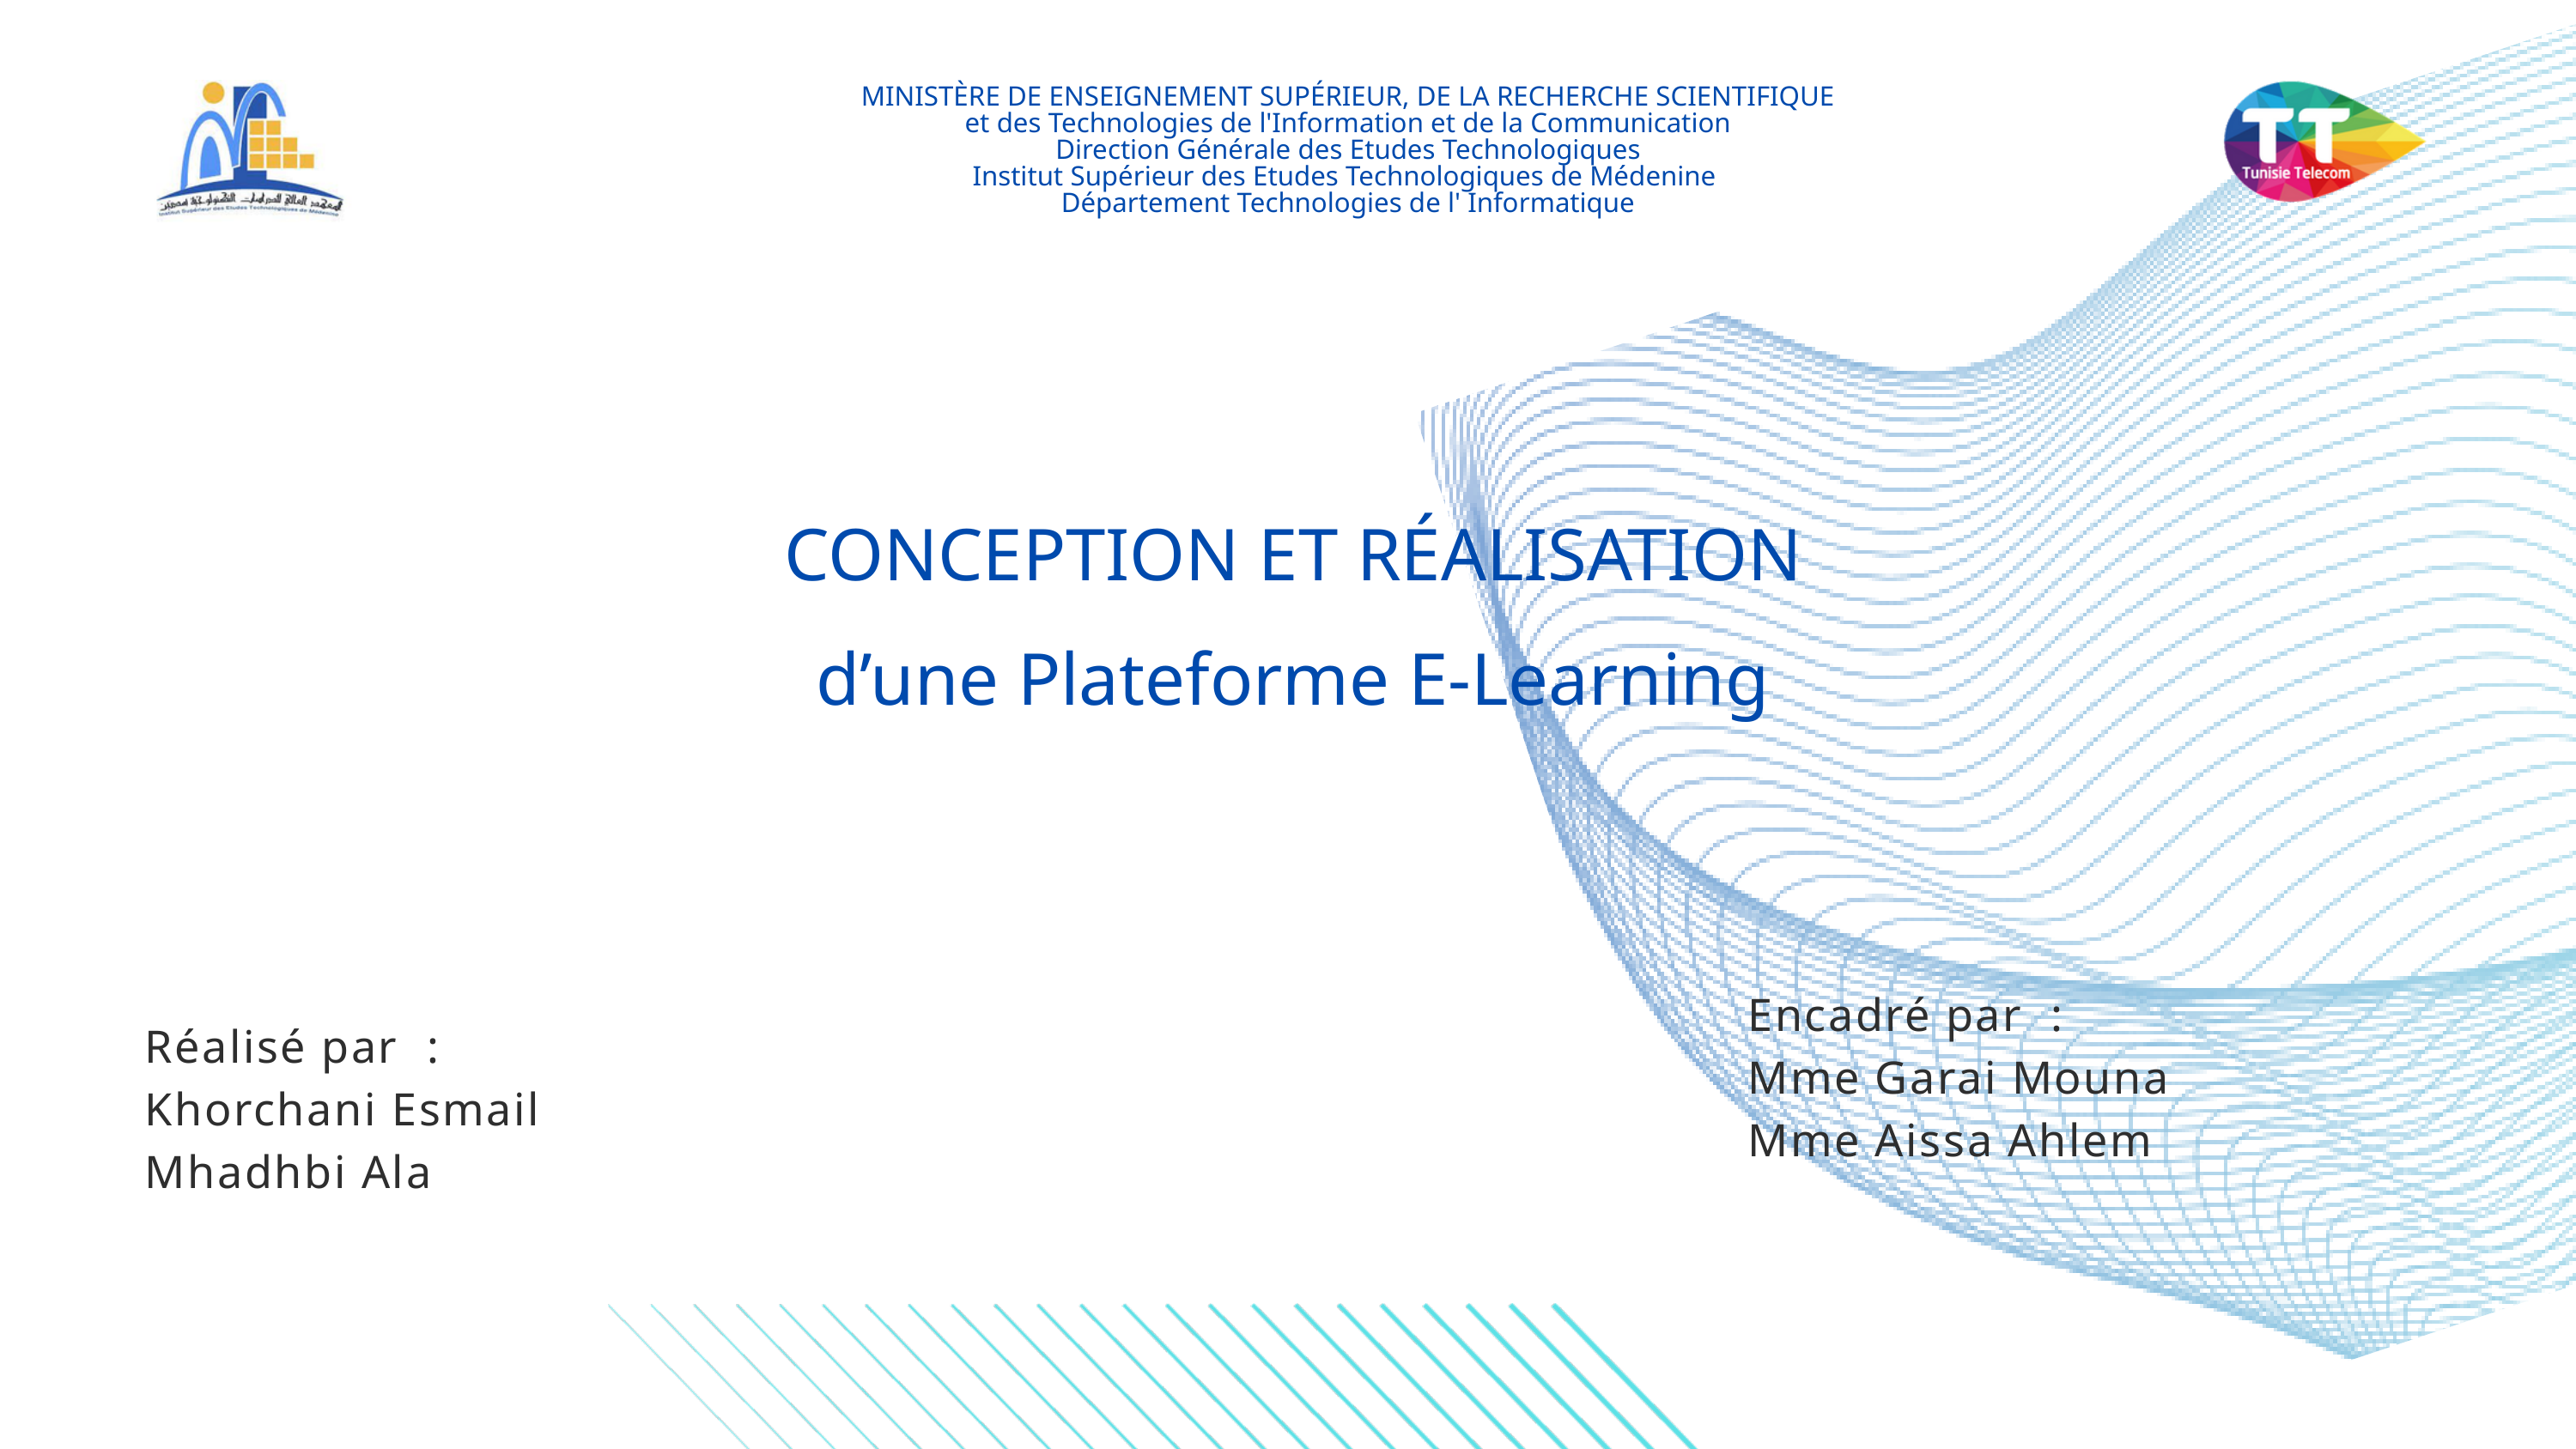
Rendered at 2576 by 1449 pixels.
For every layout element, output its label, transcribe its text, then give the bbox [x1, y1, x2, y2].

text_box MINISTÈRE DE ENSEIGNEMENT SUPÉRIEUR, DE LA RECHERCHE SCIENTIFIQUE et des Technologies de l'Information et de la Communication Direction Générale des Etudes Technologiques Institut Supérieur des Etudes Technologiques de Médenine Département Technologies de l' Informatique [303, 84, 2393, 245]
text_box Réalisé par : Khorchani Esmail Mhadhbi Ala [144, 1009, 829, 1260]
text_box [2219, 44, 2432, 239]
text_box [1414, 24, 2576, 1449]
text_box [144, 80, 354, 236]
text_box Encadré par : Mme Garai Mouna Mme Aissa Ahlem [1747, 977, 2432, 1228]
text_box CONCEPTION ET RÉALISATION d’une Plateforme E-Learning [421, 470, 2166, 845]
text_box [608, 1303, 1978, 1449]
